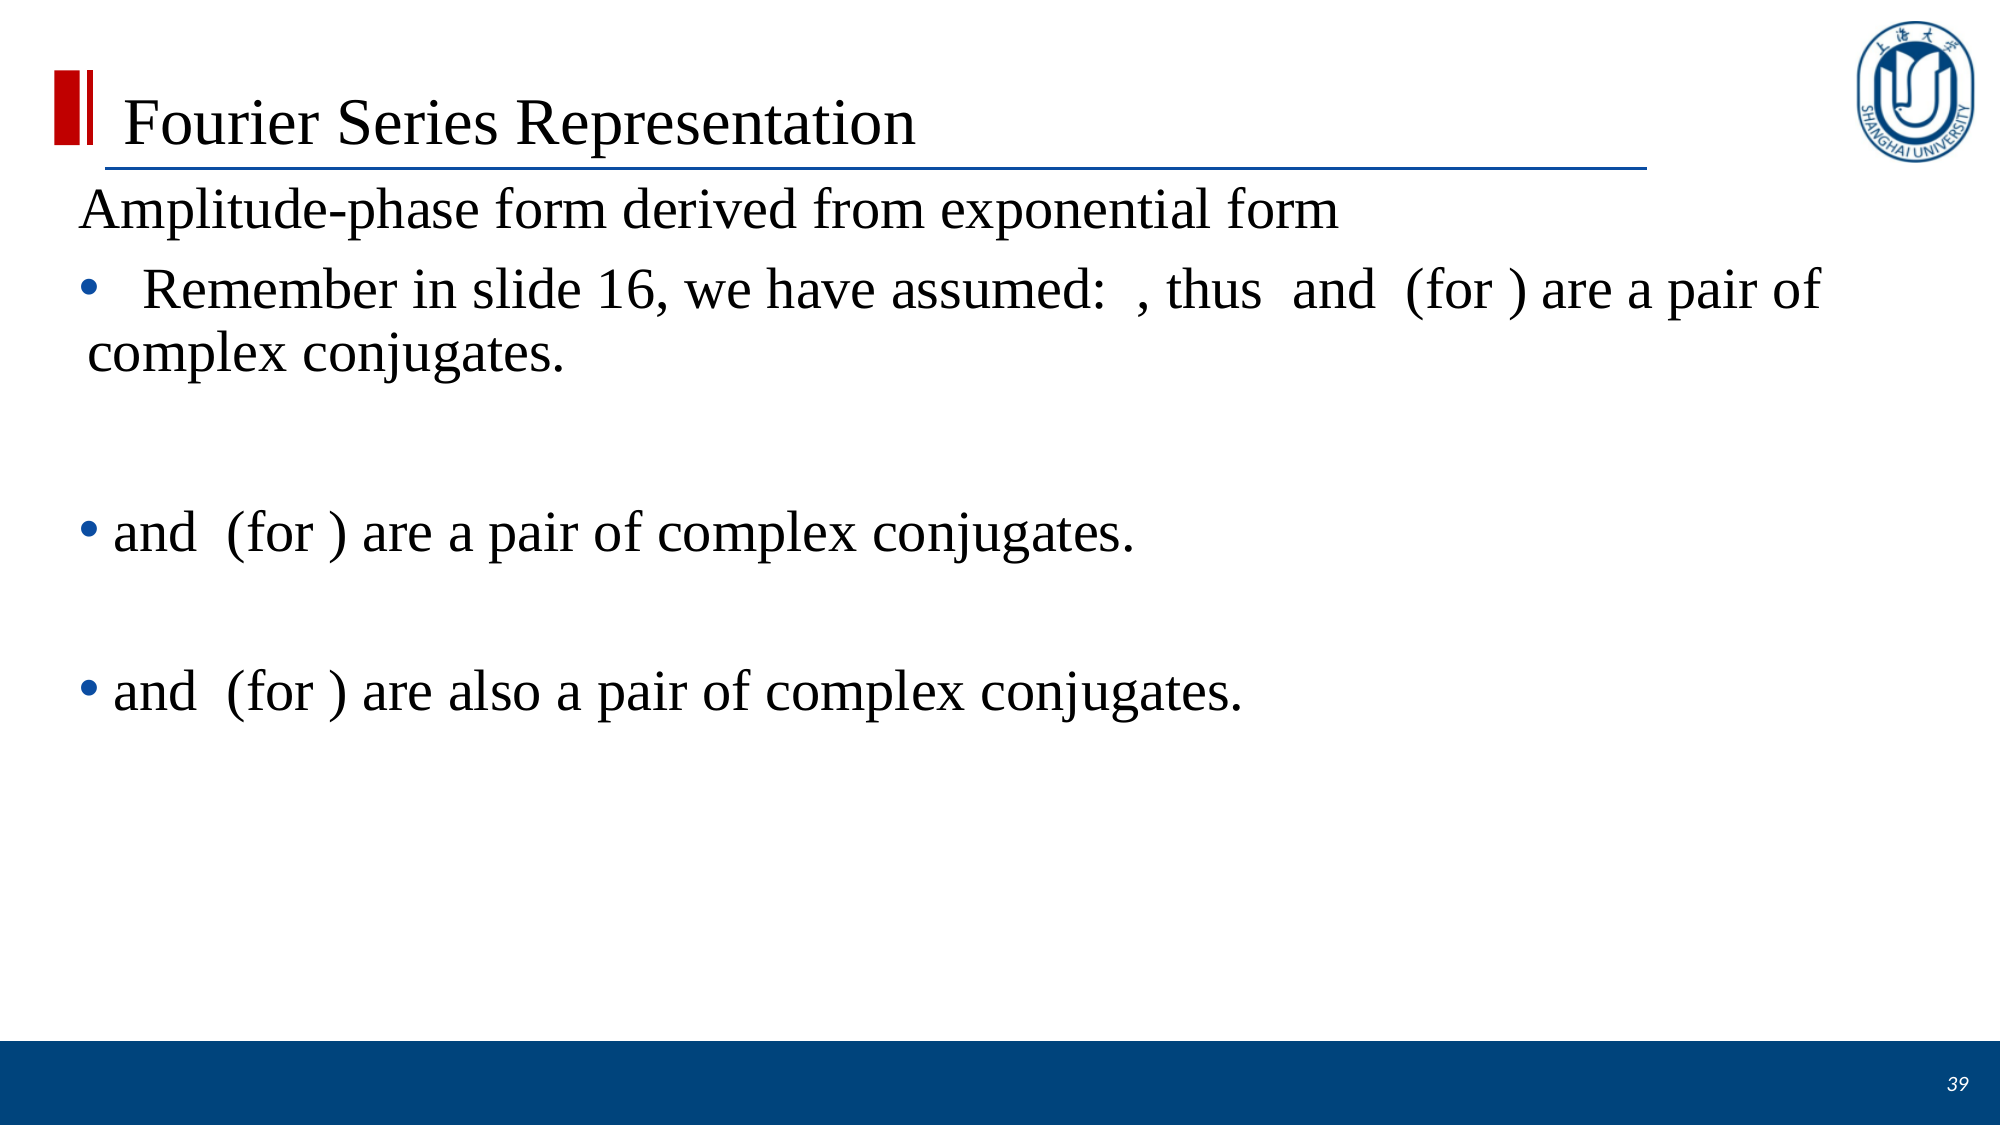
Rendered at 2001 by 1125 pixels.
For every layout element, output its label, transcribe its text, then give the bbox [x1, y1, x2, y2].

picture [1855, 21, 1978, 163]
title Fourier Series Representation [108, 37, 1857, 167]
slide_number 39 [1768, 1052, 1984, 1113]
